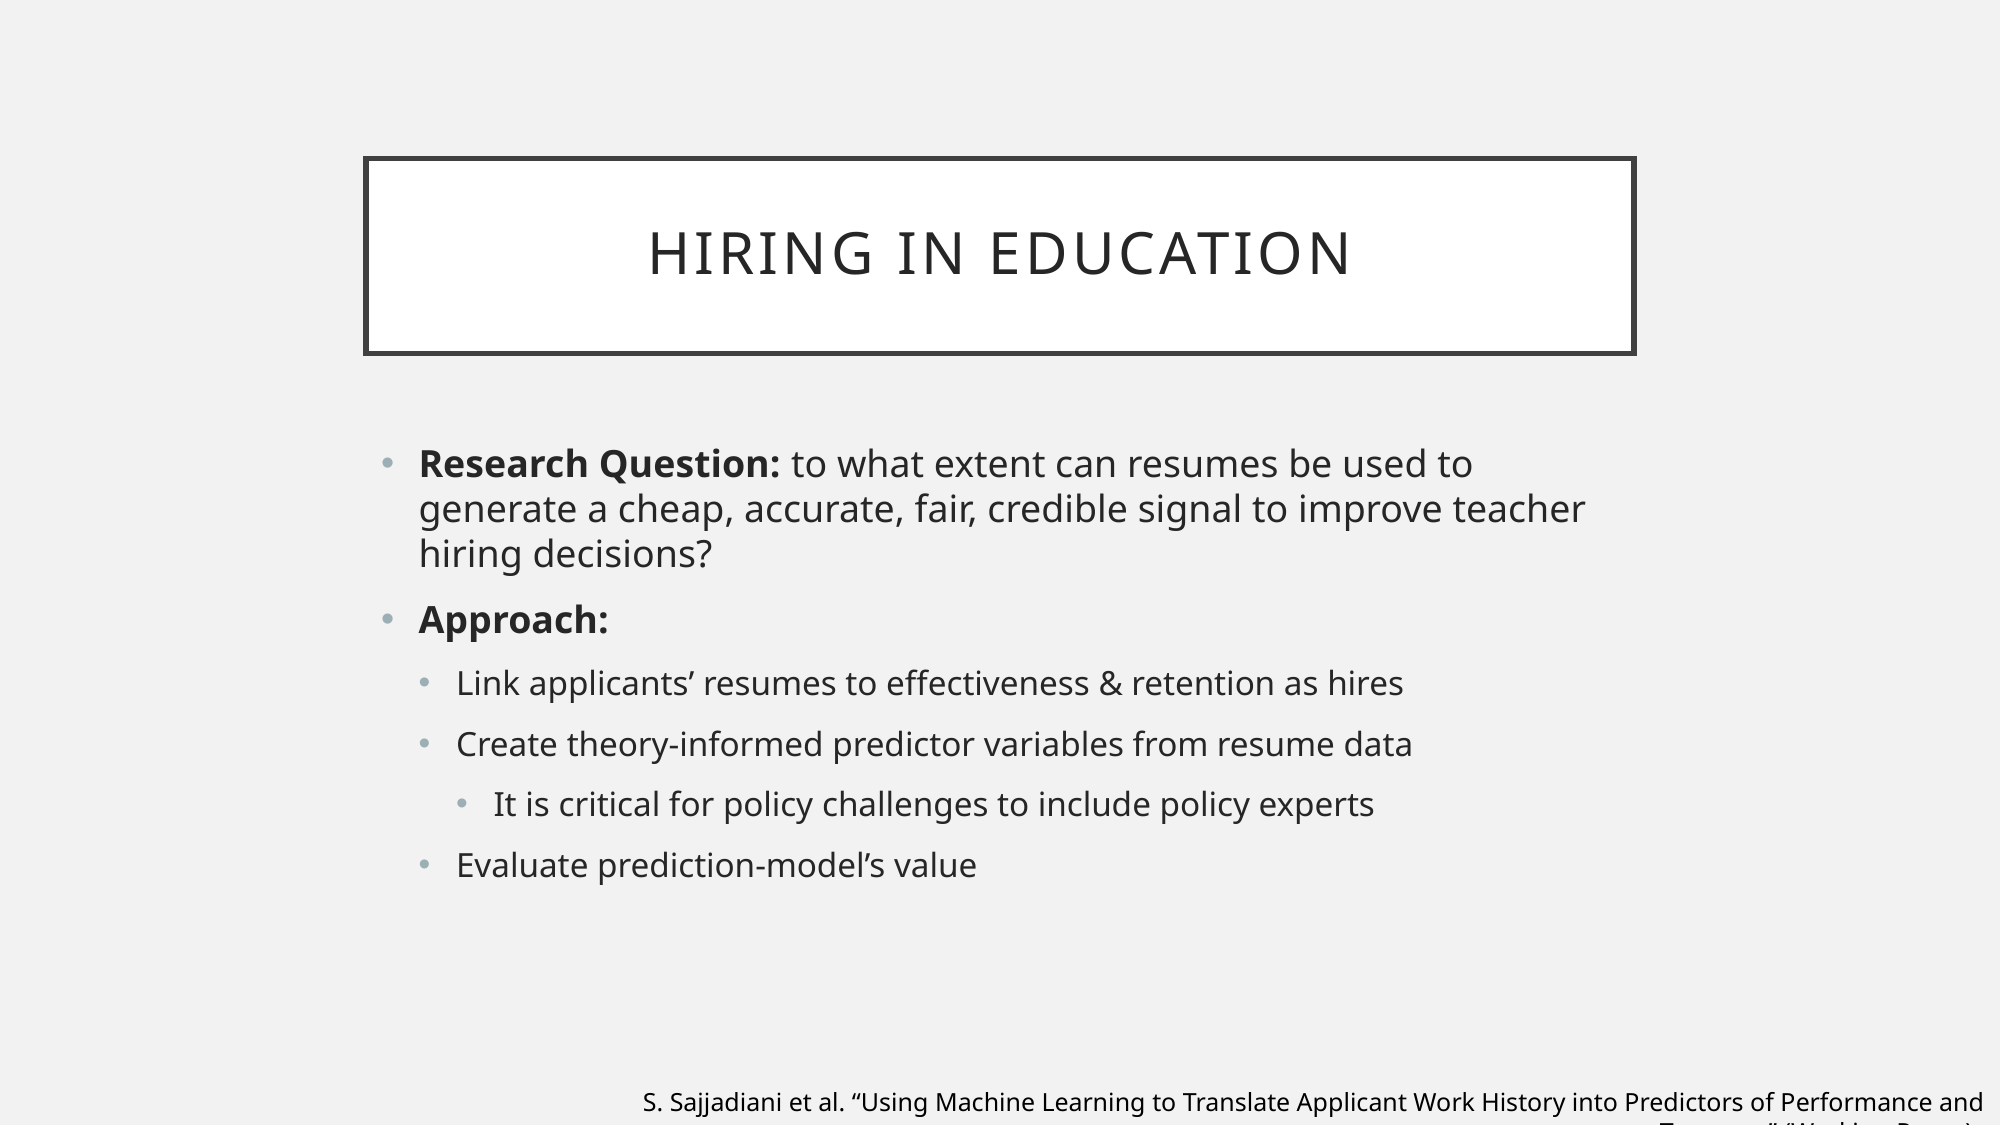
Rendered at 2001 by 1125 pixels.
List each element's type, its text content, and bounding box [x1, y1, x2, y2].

text_box S. Sajjadiani et al. “Using Machine Learning to Translate Applicant Work History into Predictors of Performance and Turnover,” (Working Paper). [521, 1079, 2000, 1125]
title Hiring in Education [363, 156, 1637, 356]
list Research Question: to what extent can resumes be used to generate a cheap, accurate, fair, credible signal to improve teacher hiring decisions? Approach: Link applicants’ resumes to effectiveness & retention as hires Create theory-informed predictor variables from resume data It is critical for policy challenges to include policy experts Evaluate prediction-model’s value [366, 432, 1634, 942]
